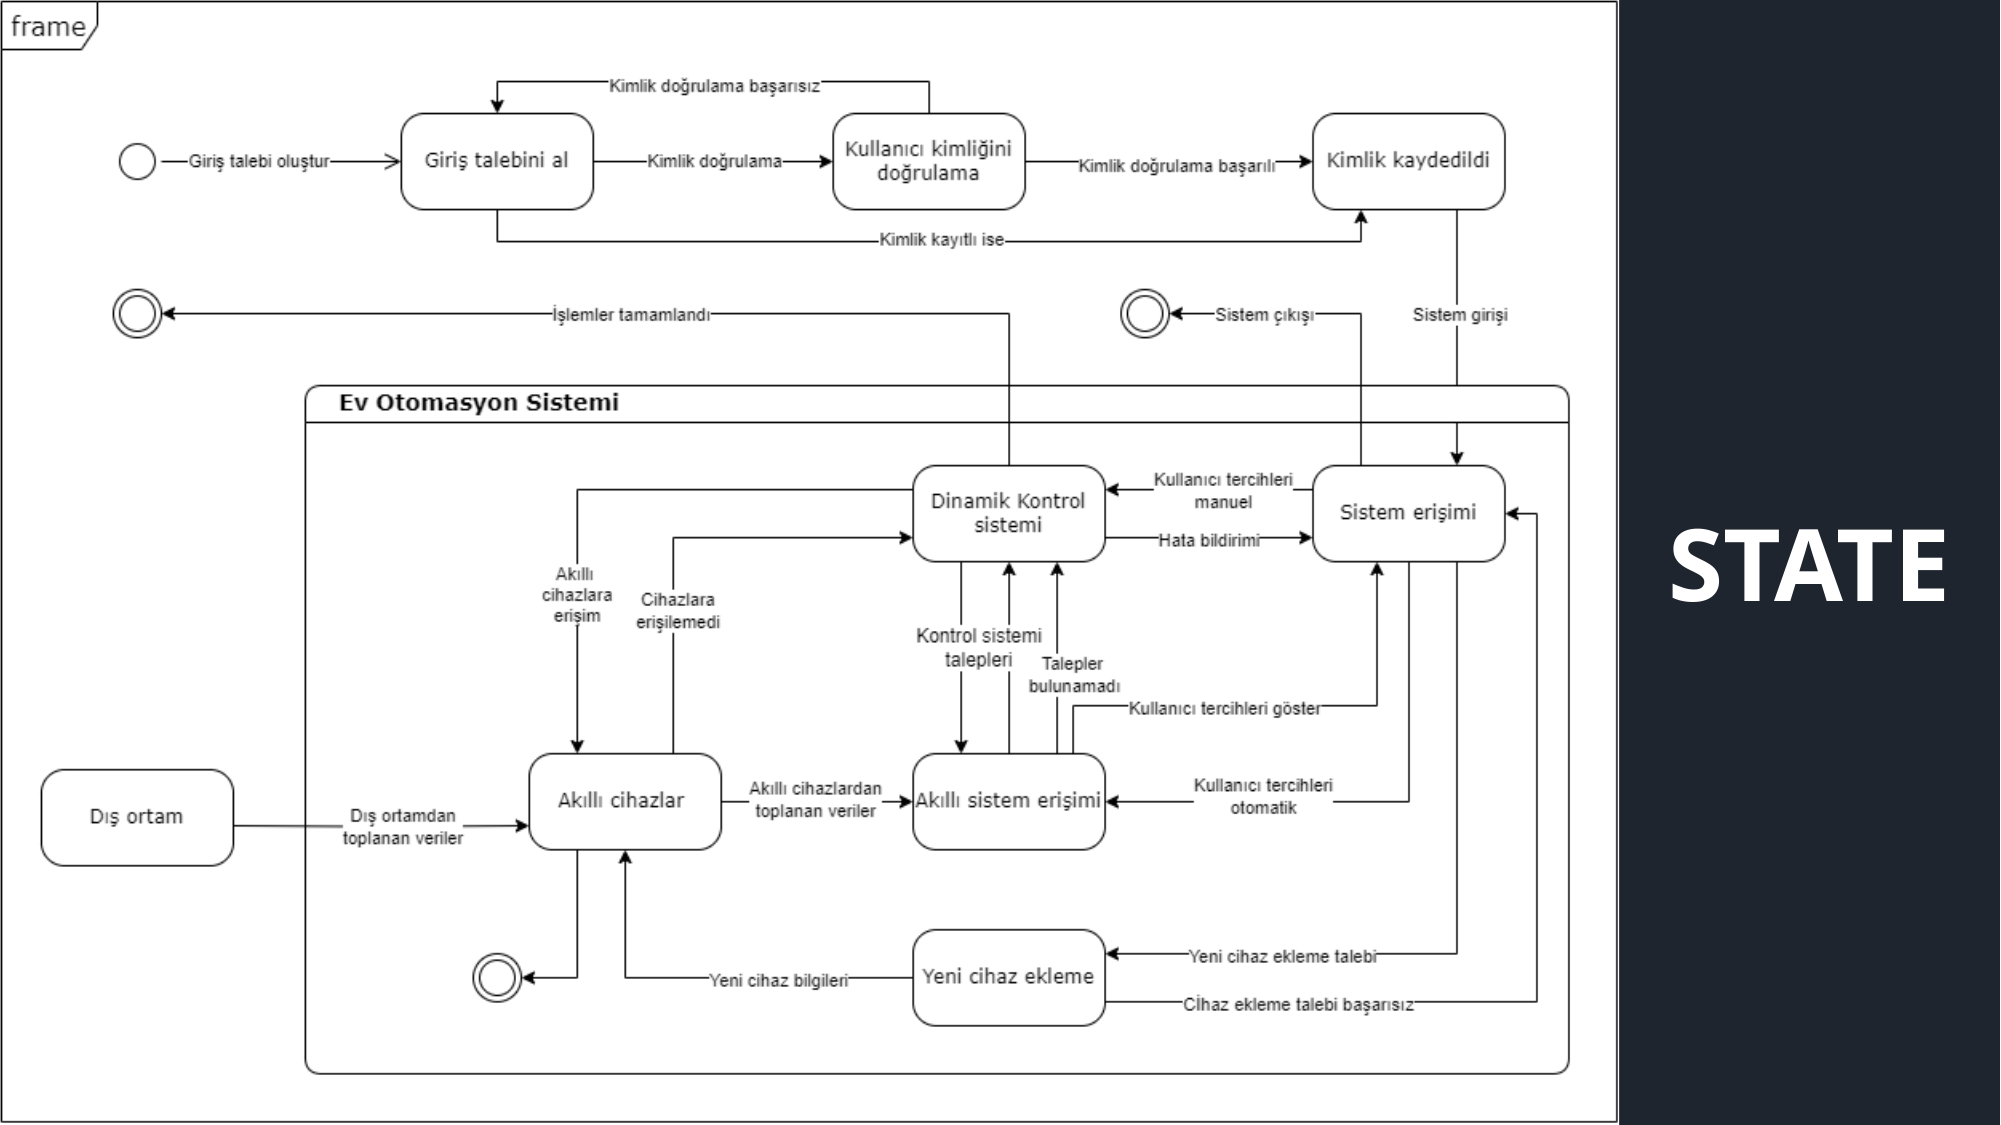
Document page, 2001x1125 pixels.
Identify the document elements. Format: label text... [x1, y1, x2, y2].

text_box STATE [1620, 494, 2000, 629]
picture [0, 0, 1620, 1125]
